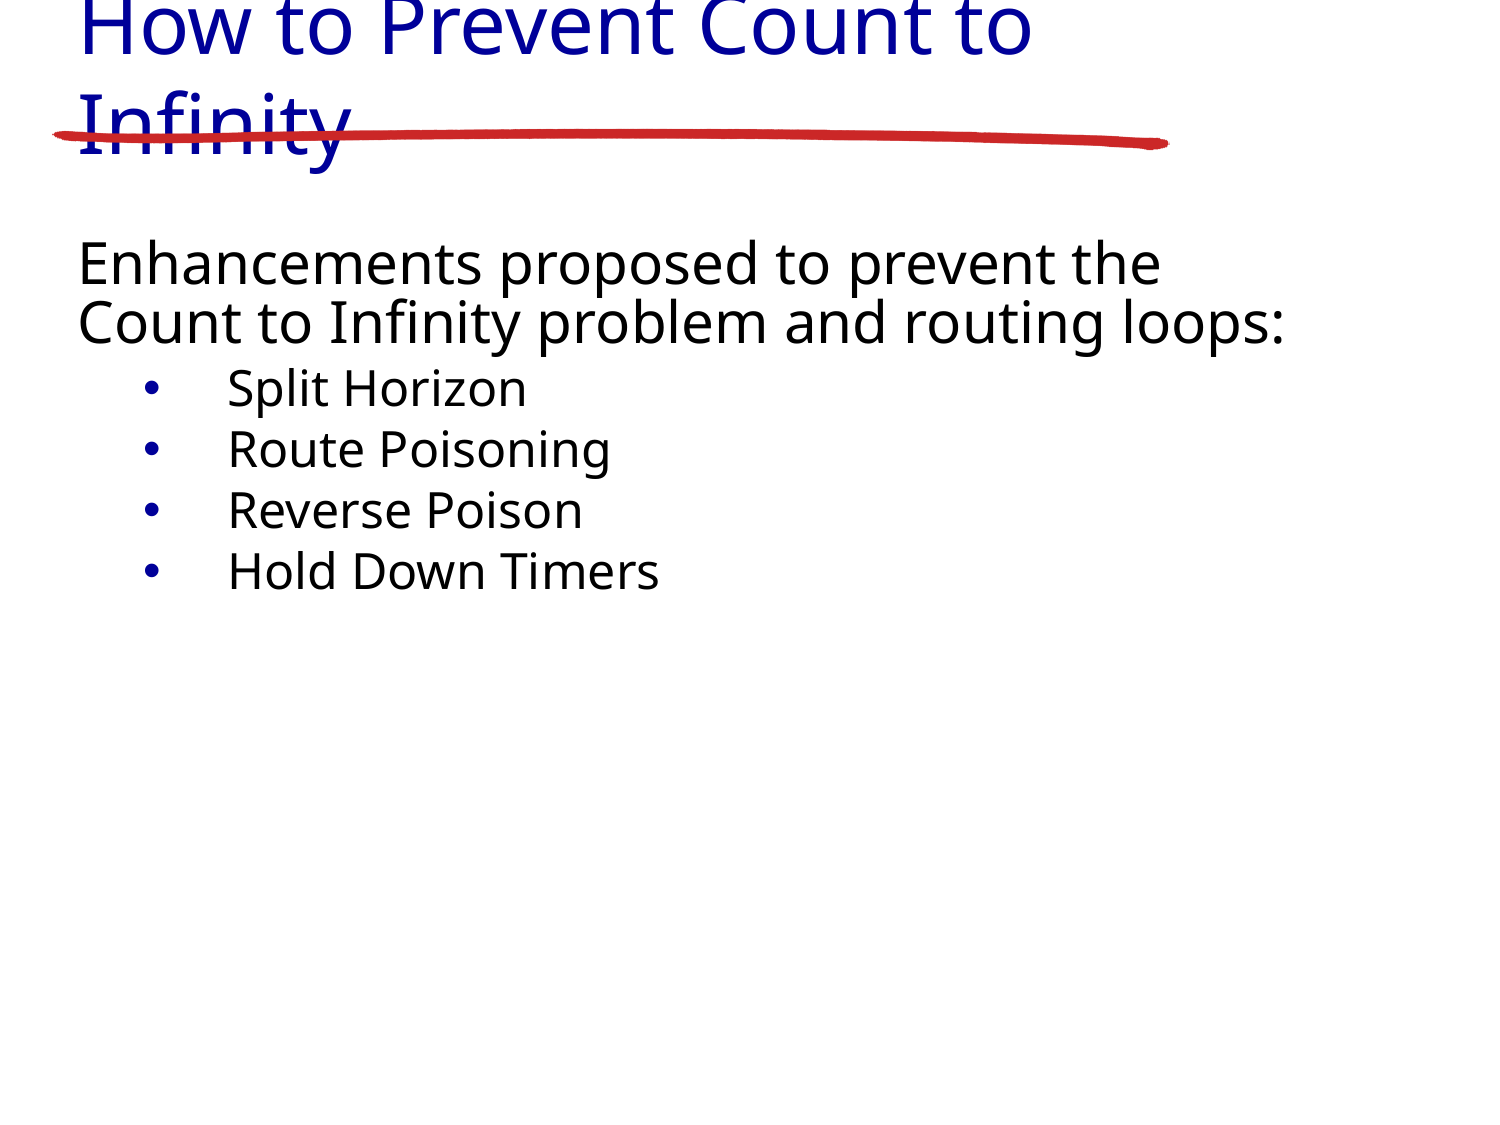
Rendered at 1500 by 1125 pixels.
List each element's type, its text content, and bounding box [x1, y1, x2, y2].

title How to Prevent Count to Infinity [62, 48, 1338, 94]
picture [47, 123, 1183, 157]
list Enhancements proposed to prevent the Count to Infinity problem and routing loops: Split Horizon Route Poisoning Reverse Poison Hold Down Timers [62, 229, 1354, 989]
